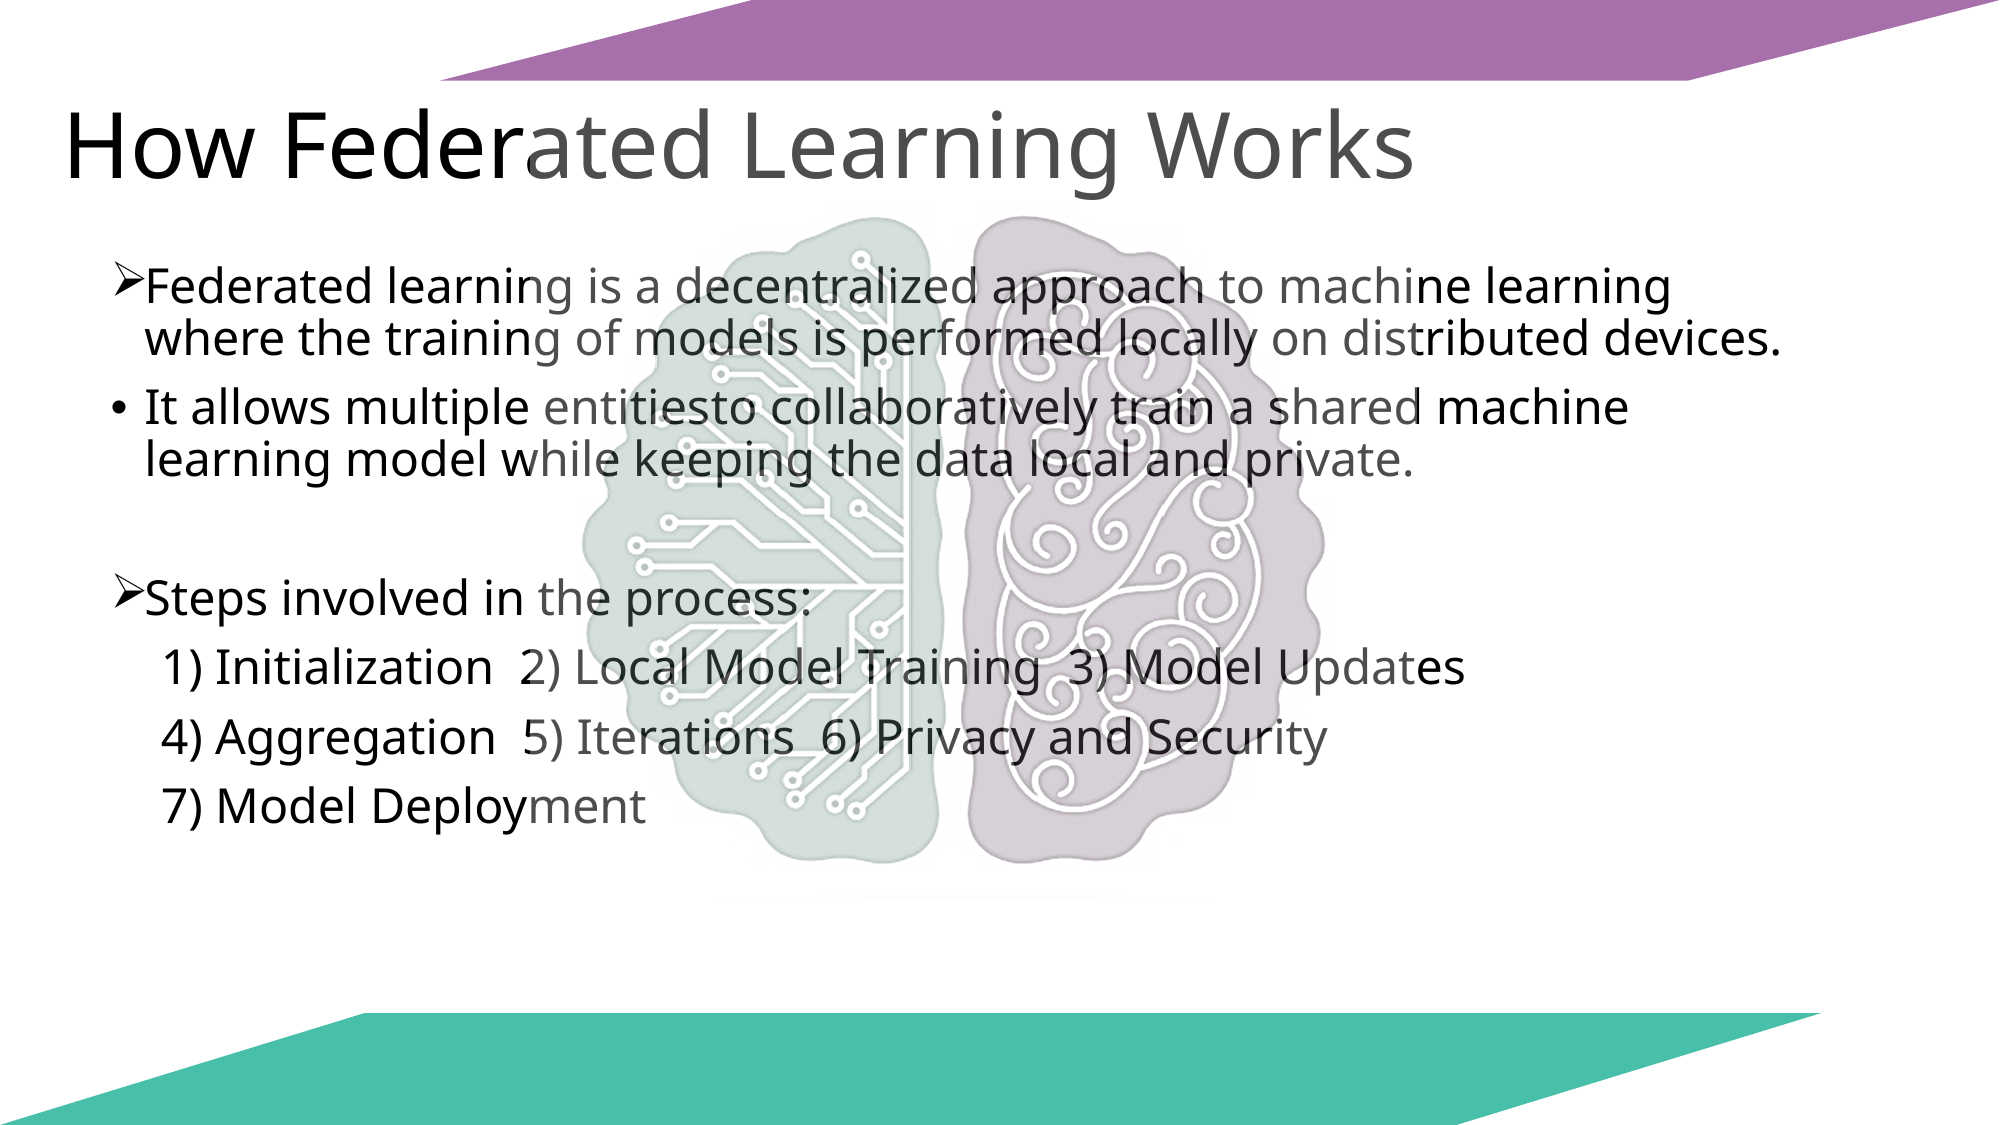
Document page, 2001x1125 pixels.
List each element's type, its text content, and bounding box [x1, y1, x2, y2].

list Federated learning is a decentralized approach to machine learning where the training of models is performed locally on distributed devices. It allows multiple entitiesto collaboratively train a shared machine learning model while keeping the data local and private. Steps involved in the process: 1) Initialization 2) Local Model Training 3) Model Updates 4) Aggregation 5) Iterations 6) Privacy and Security 7) Model Deployment [95, 254, 1821, 968]
title How Federated Learning Works [47, 40, 1773, 258]
picture [529, 104, 1417, 900]
text_box [0, 1012, 1822, 1125]
text_box [439, 0, 2000, 82]
